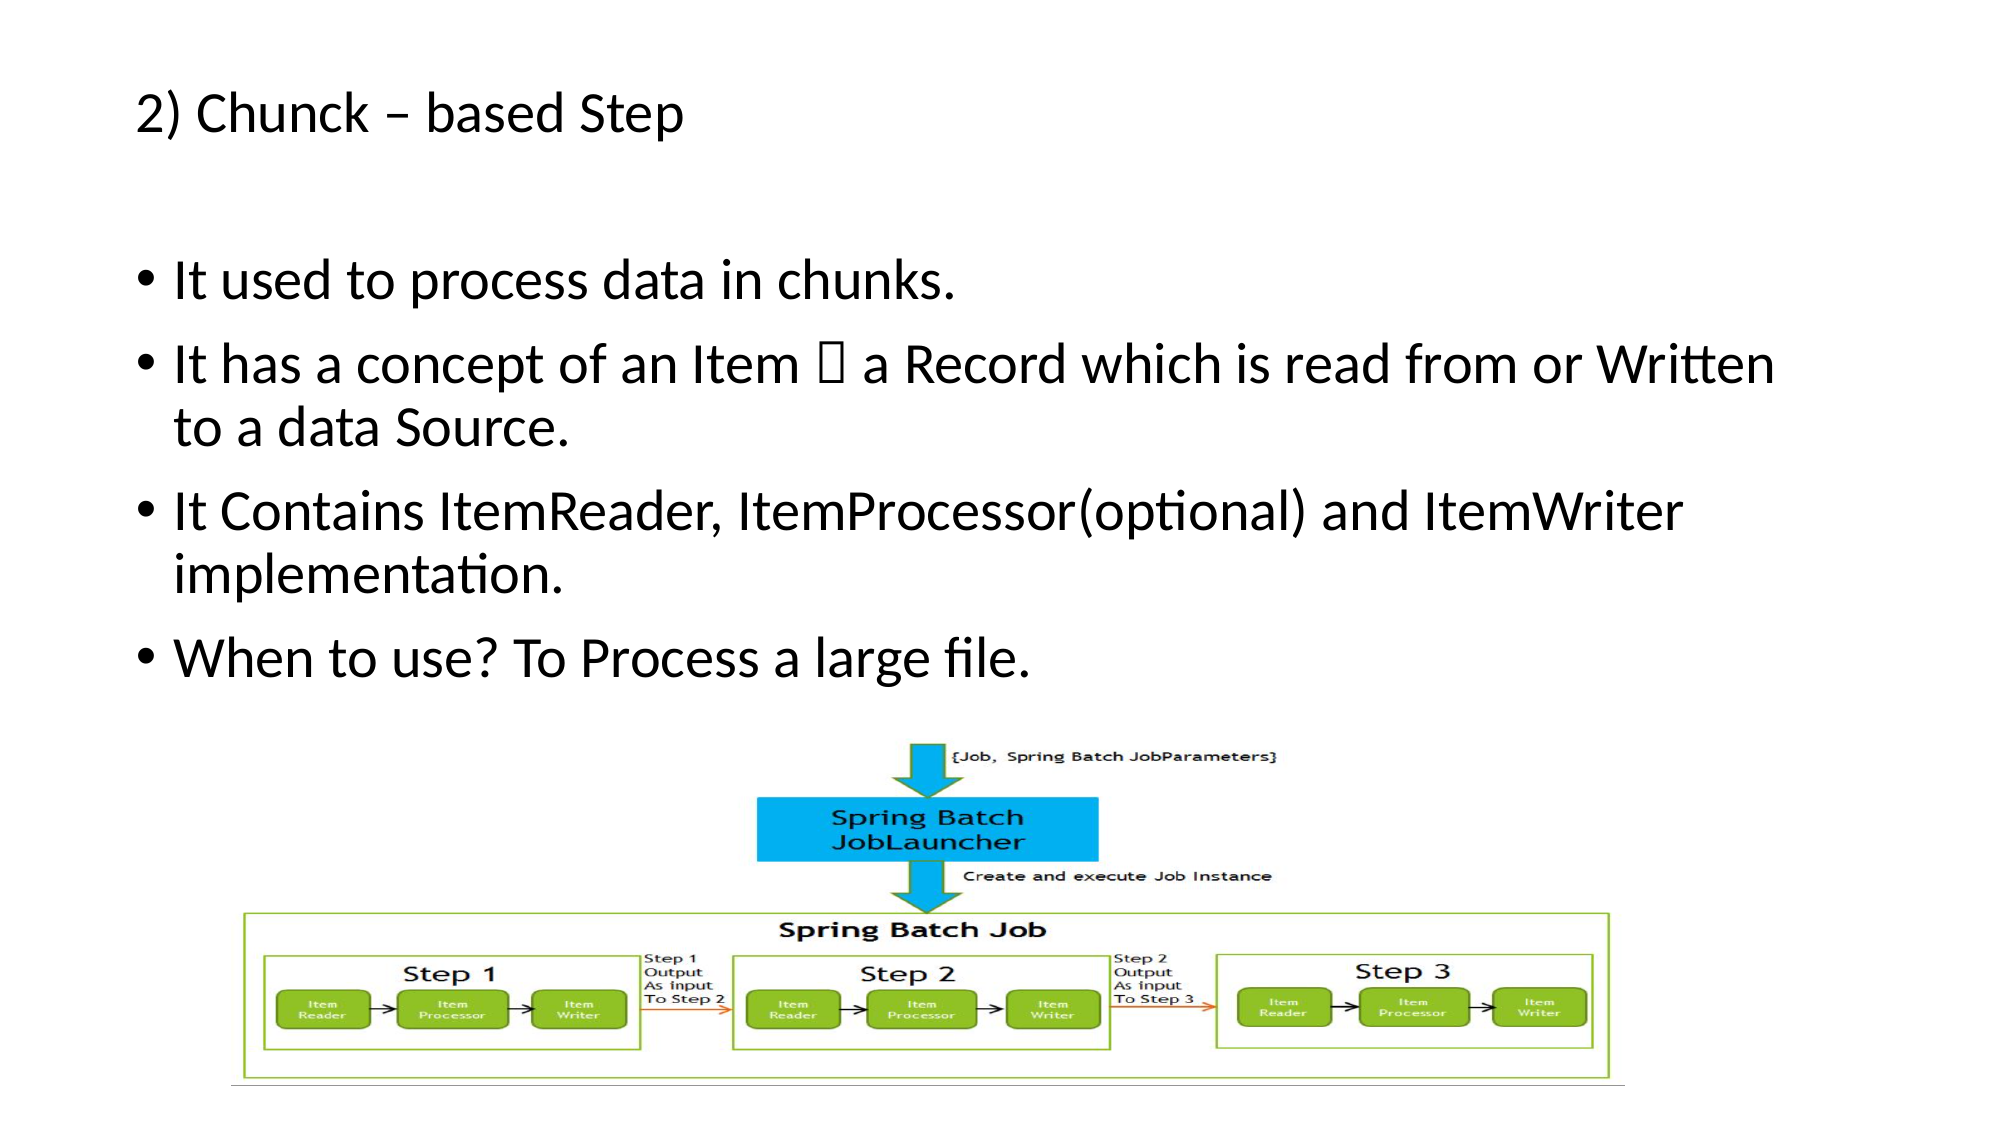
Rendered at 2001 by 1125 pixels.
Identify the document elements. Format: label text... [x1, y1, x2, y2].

list 2) Chunck – based Step It used to process data in chunks. It has a concept of an Item  a Record which is read from or Written to a data Source. It Contains ItemReader, ItemProcessor(optional) and ItemWriter implementation. When to use? To Process a large file. [120, 74, 1846, 1125]
picture [231, 729, 1625, 1086]
